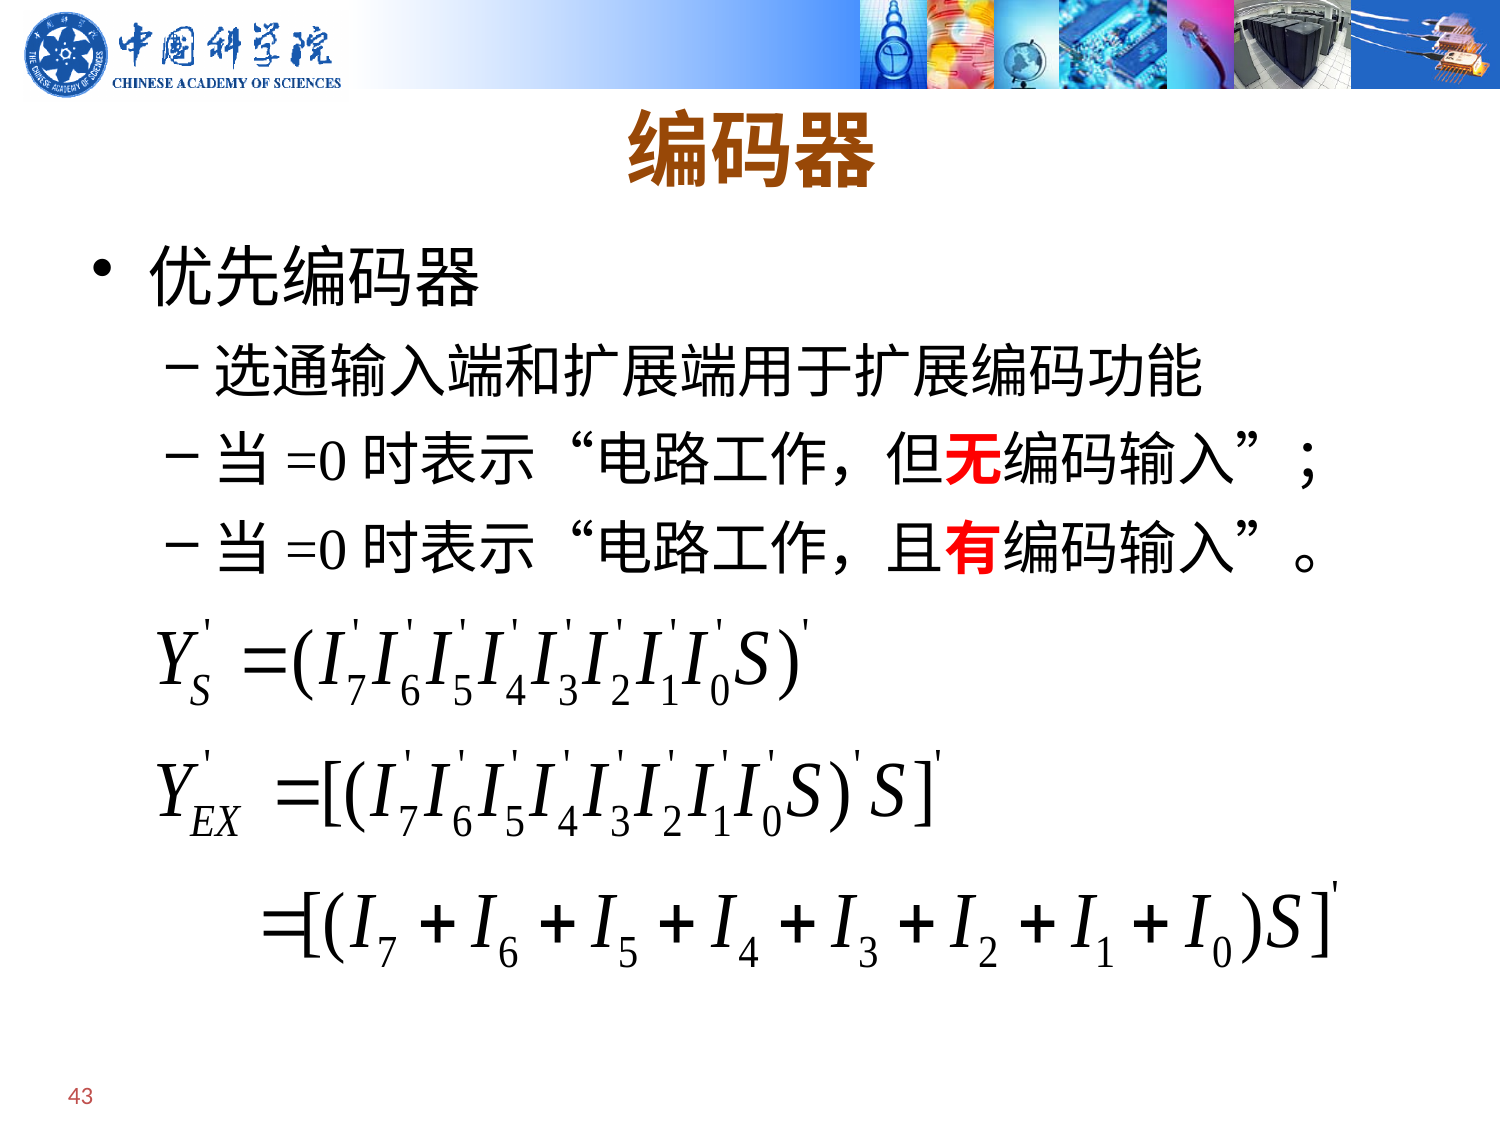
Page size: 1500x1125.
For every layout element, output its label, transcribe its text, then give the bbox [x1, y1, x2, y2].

picture [860, 0, 1500, 89]
picture [23, 10, 349, 102]
title 编码器 [76, 90, 1427, 220]
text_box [147, 597, 1350, 988]
